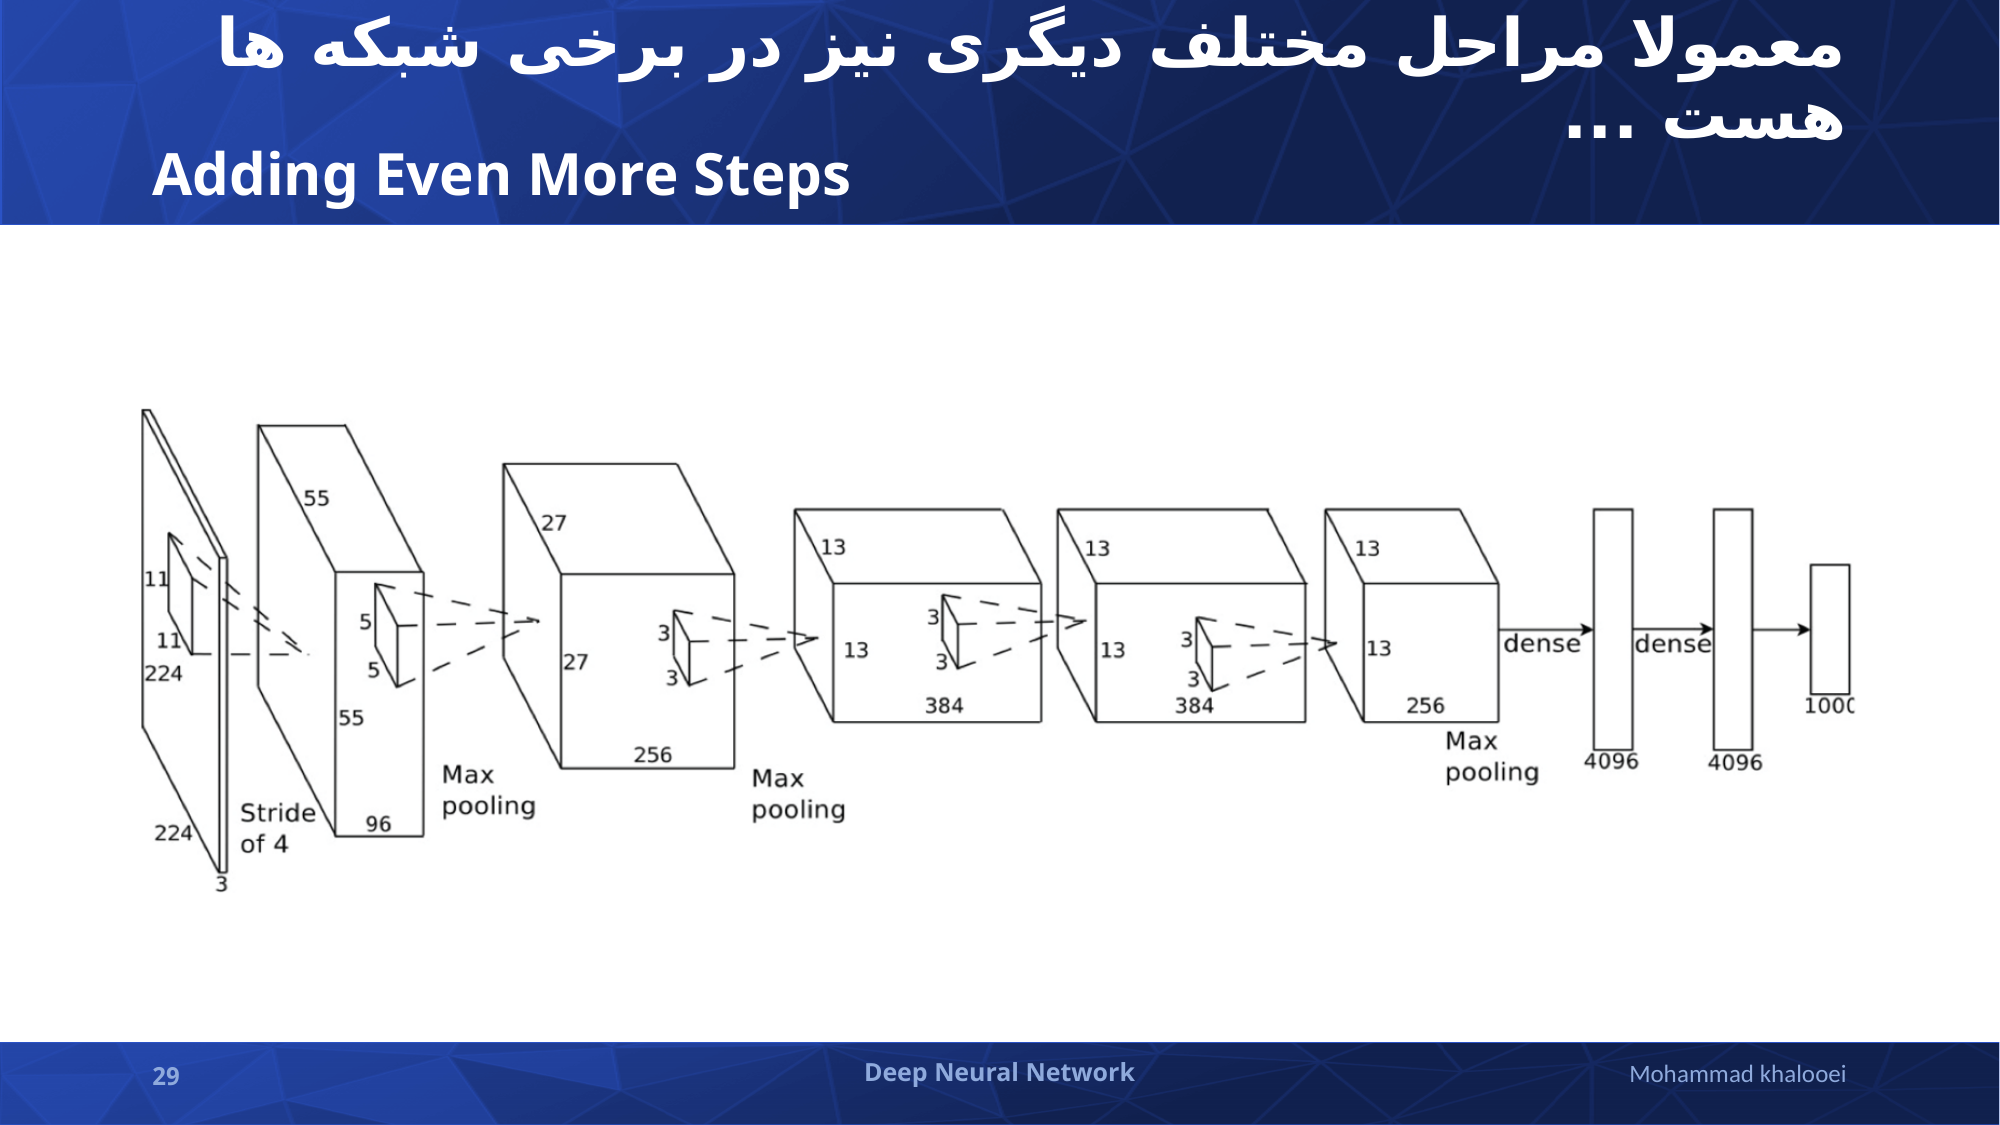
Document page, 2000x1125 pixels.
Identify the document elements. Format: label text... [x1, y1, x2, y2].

slide_number 29 [137, 1046, 588, 1107]
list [137, 370, 1862, 893]
title معمولا مراحل مختلف دیگری نیز در برخی شبکه ها هست ... [137, 37, 1862, 125]
picture [0, 0, 2000, 225]
picture [0, 1042, 2000, 1125]
footer Deep Neural Network [662, 1042, 1338, 1103]
slide_number Mohammad khalooei [1412, 1042, 1862, 1103]
list Adding Even More Steps [137, 137, 1862, 200]
